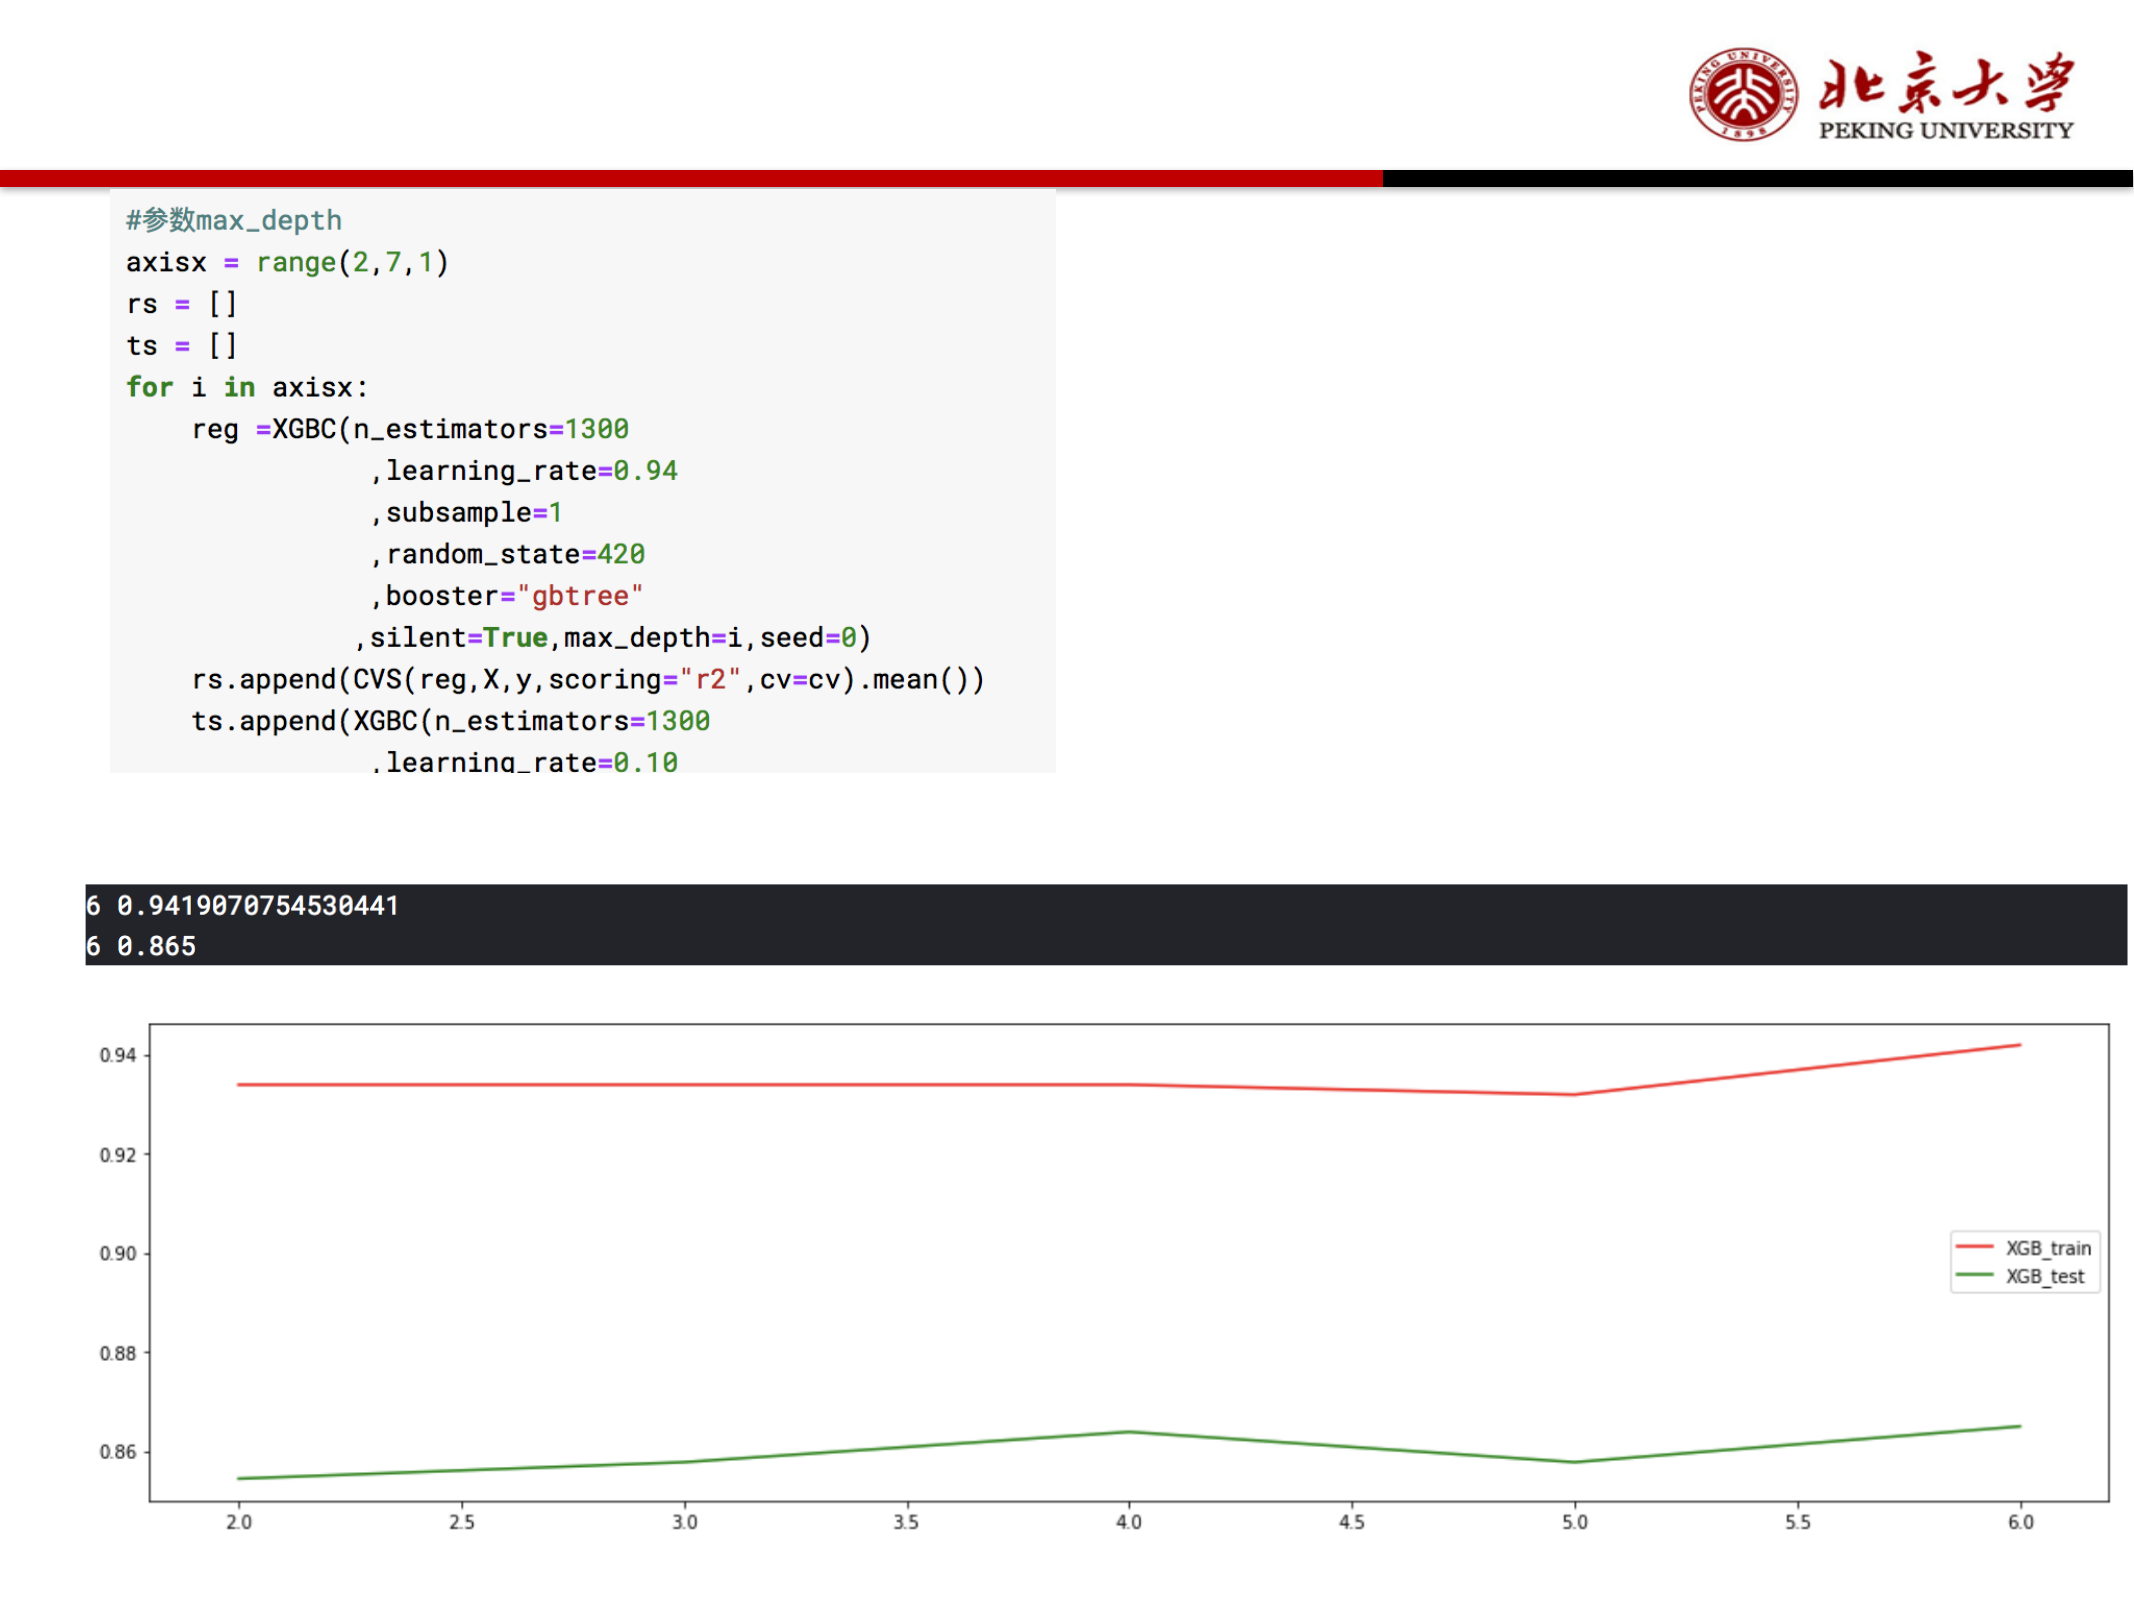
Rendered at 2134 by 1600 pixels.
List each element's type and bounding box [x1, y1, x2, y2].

picture [1688, 27, 2077, 146]
picture [109, 189, 1056, 774]
picture [33, 849, 2134, 1554]
